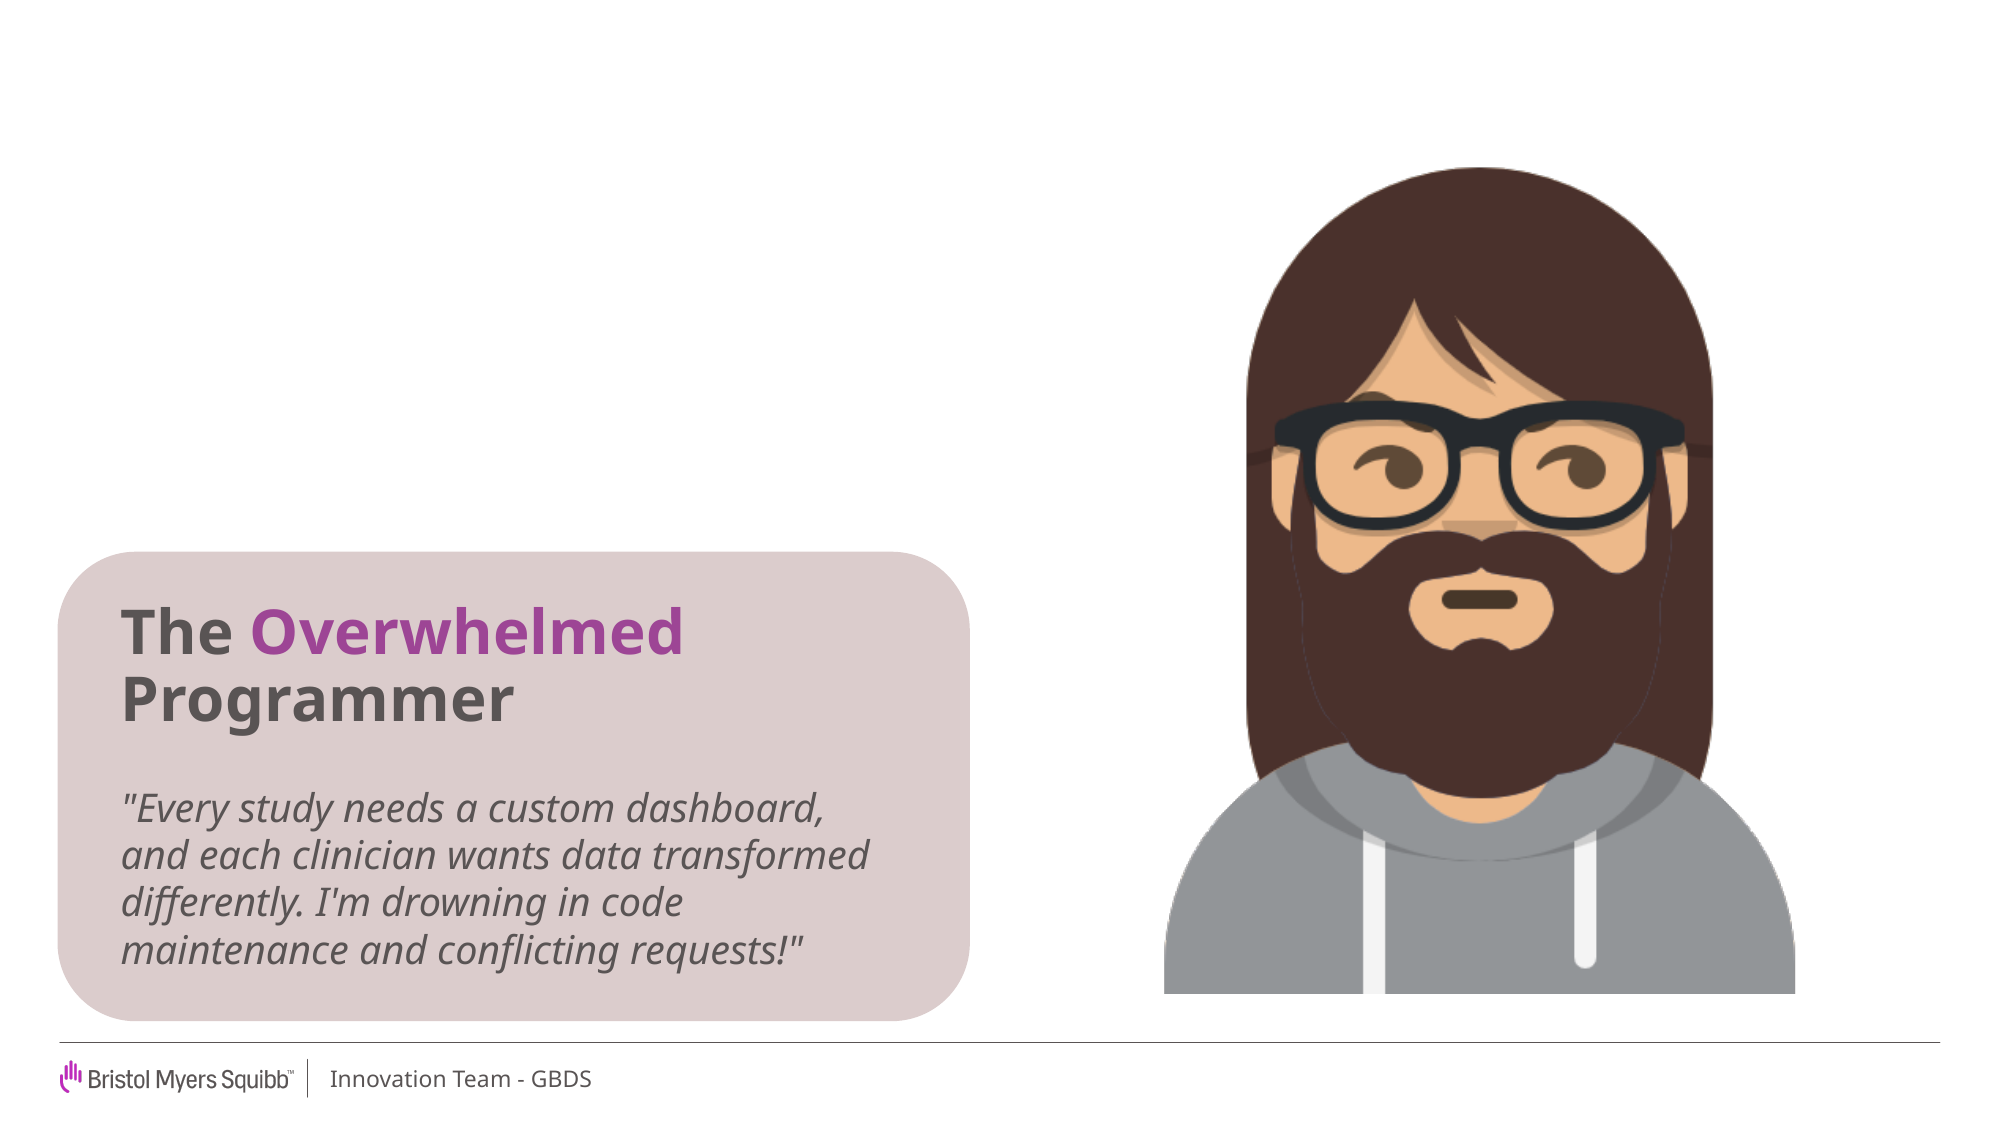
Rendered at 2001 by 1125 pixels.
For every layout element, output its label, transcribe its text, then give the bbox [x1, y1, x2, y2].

list "Every study needs a custom dashboard, and each clinician wants data transformed differently. I'm drowning in code maintenance and conflicting requests!" [105, 774, 891, 993]
title The Overwhelmed Programmer [105, 592, 854, 743]
text_box [57, 551, 970, 1022]
picture [1083, 110, 1870, 995]
